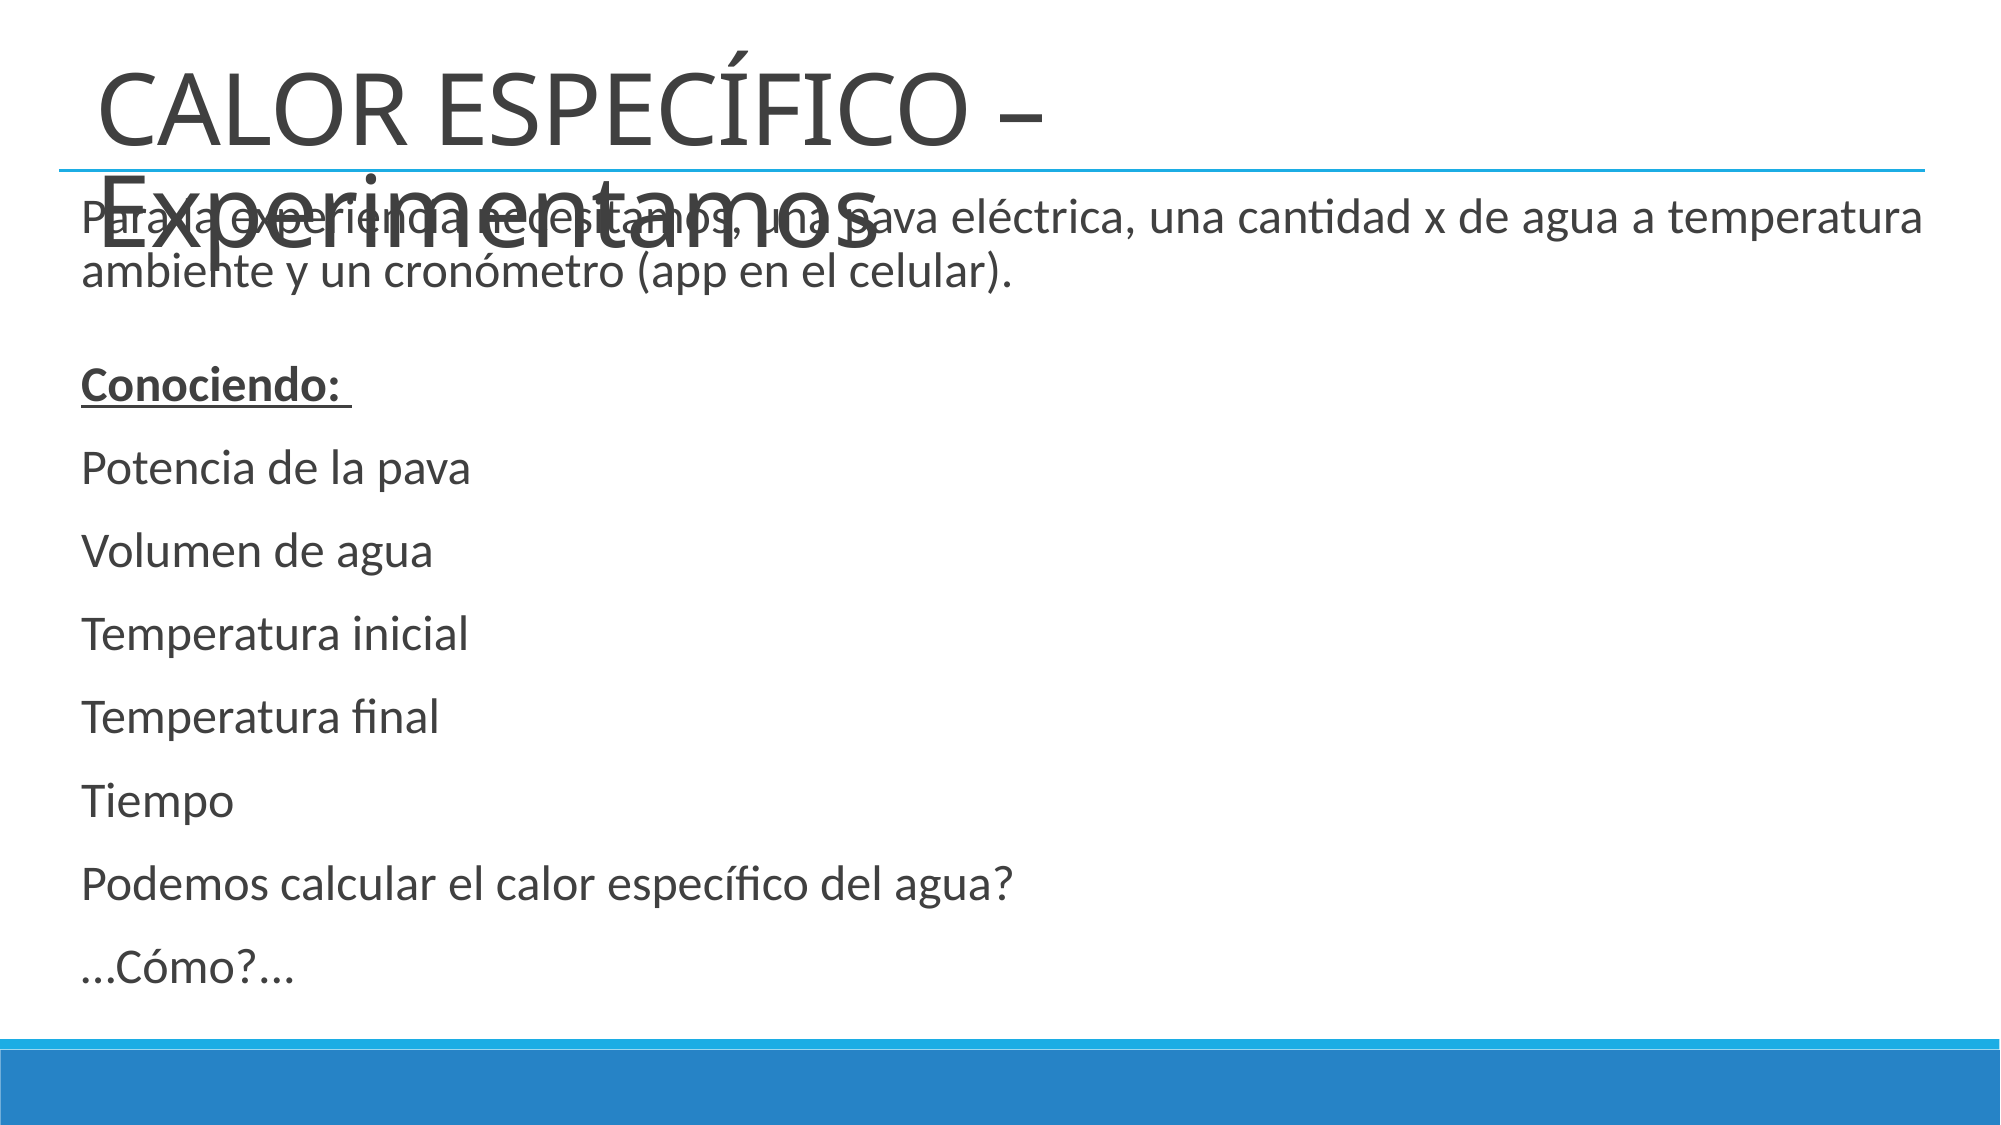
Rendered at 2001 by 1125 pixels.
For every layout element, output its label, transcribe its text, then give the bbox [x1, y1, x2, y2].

text_box Conociendo: Potencia de la pava Volumen de agua Temperatura inicial Temperatura final Tiempo Podemos calcular el calor específico del agua? …Cómo?... [81, 350, 1055, 1093]
text_box CALOR ESPECÍFICO – Experimentamos [81, 56, 1864, 168]
text_box Para la experiencia necesitamos, una pava eléctrica, una cantidad x de agua a temperatura ambiente y un cronómetro (app en el celular). [81, 183, 1926, 641]
